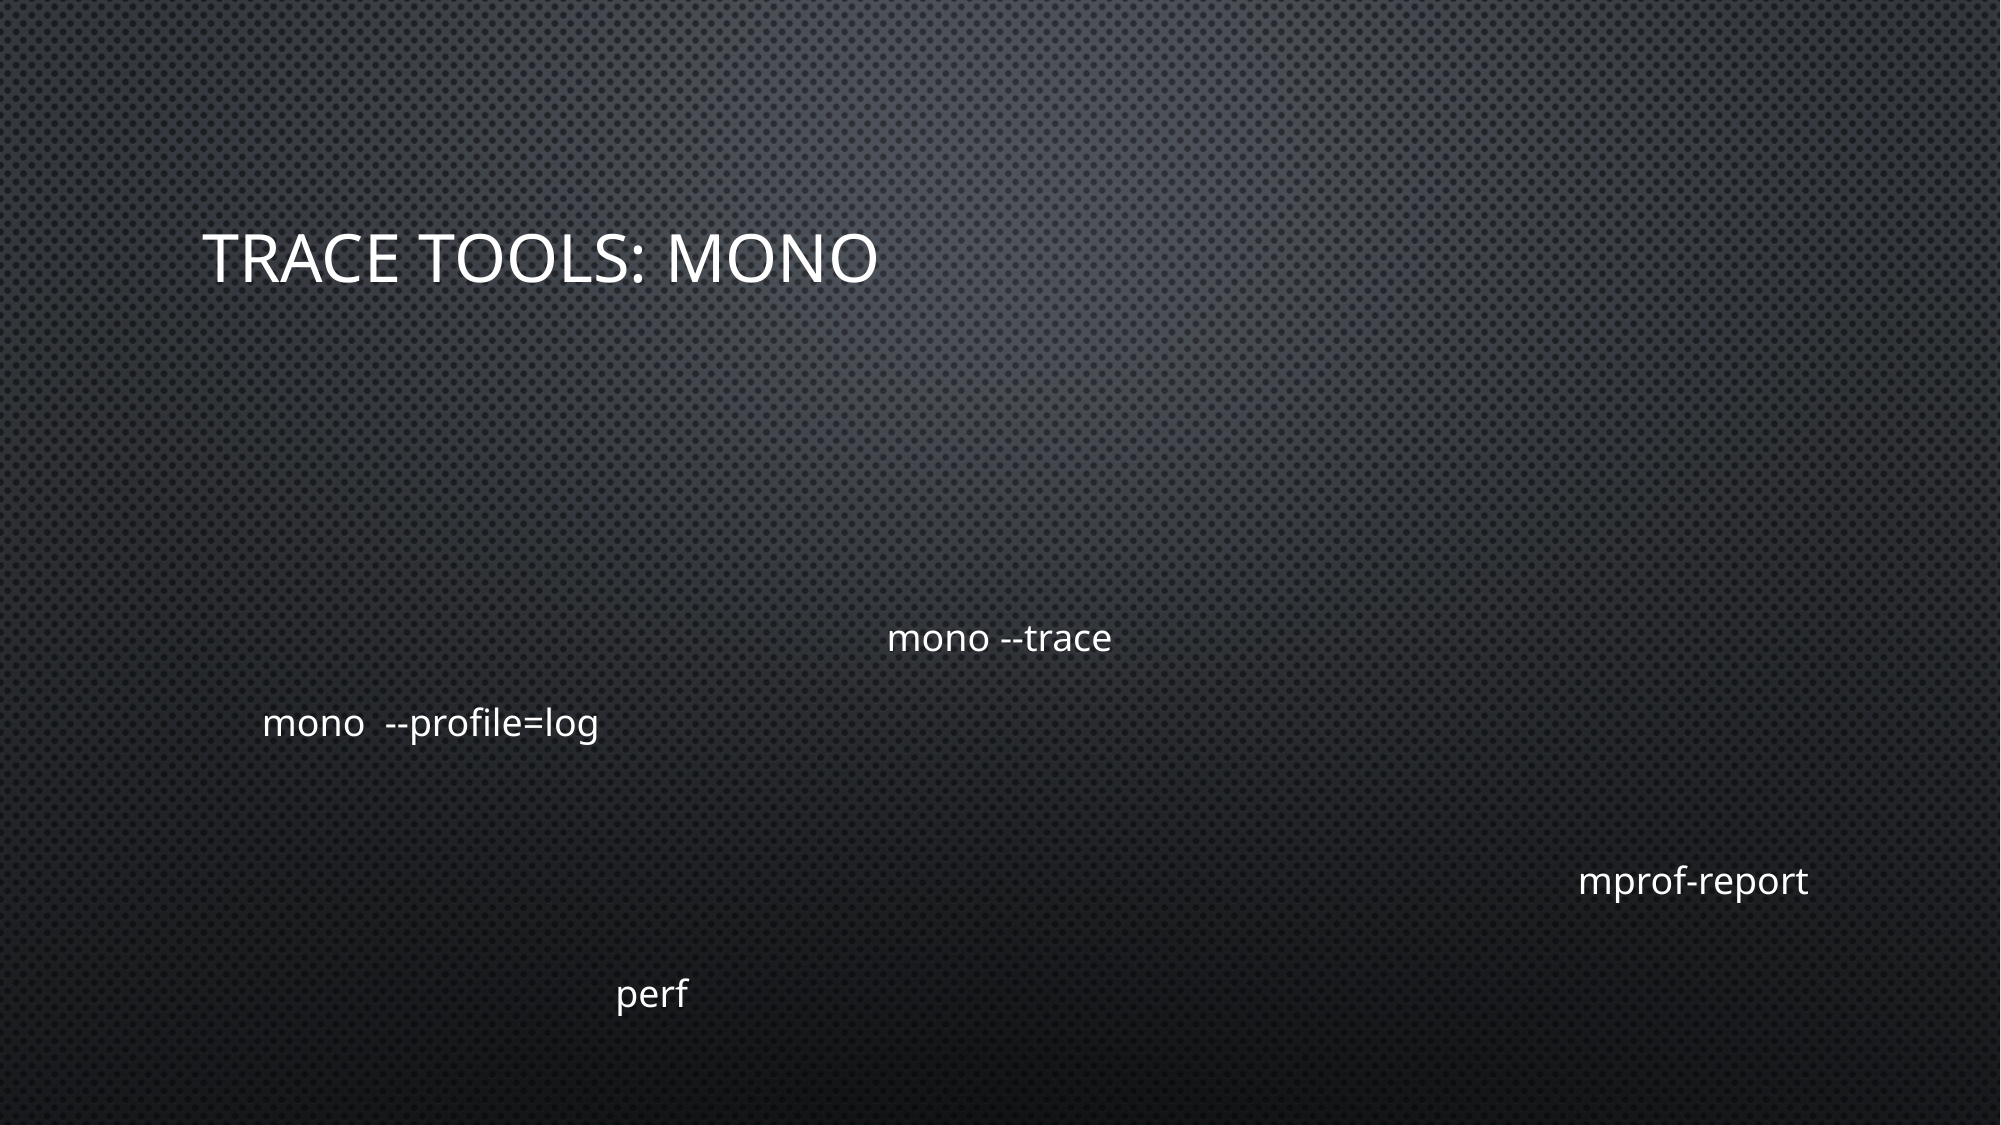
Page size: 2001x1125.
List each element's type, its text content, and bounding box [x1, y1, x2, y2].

text_box mprof-report [1563, 849, 1825, 910]
text_box mono --trace [871, 606, 1128, 666]
text_box mono --profile=log [247, 691, 616, 752]
title Trace Tools: Mono [187, 99, 1813, 413]
text_box perf [600, 962, 704, 1023]
